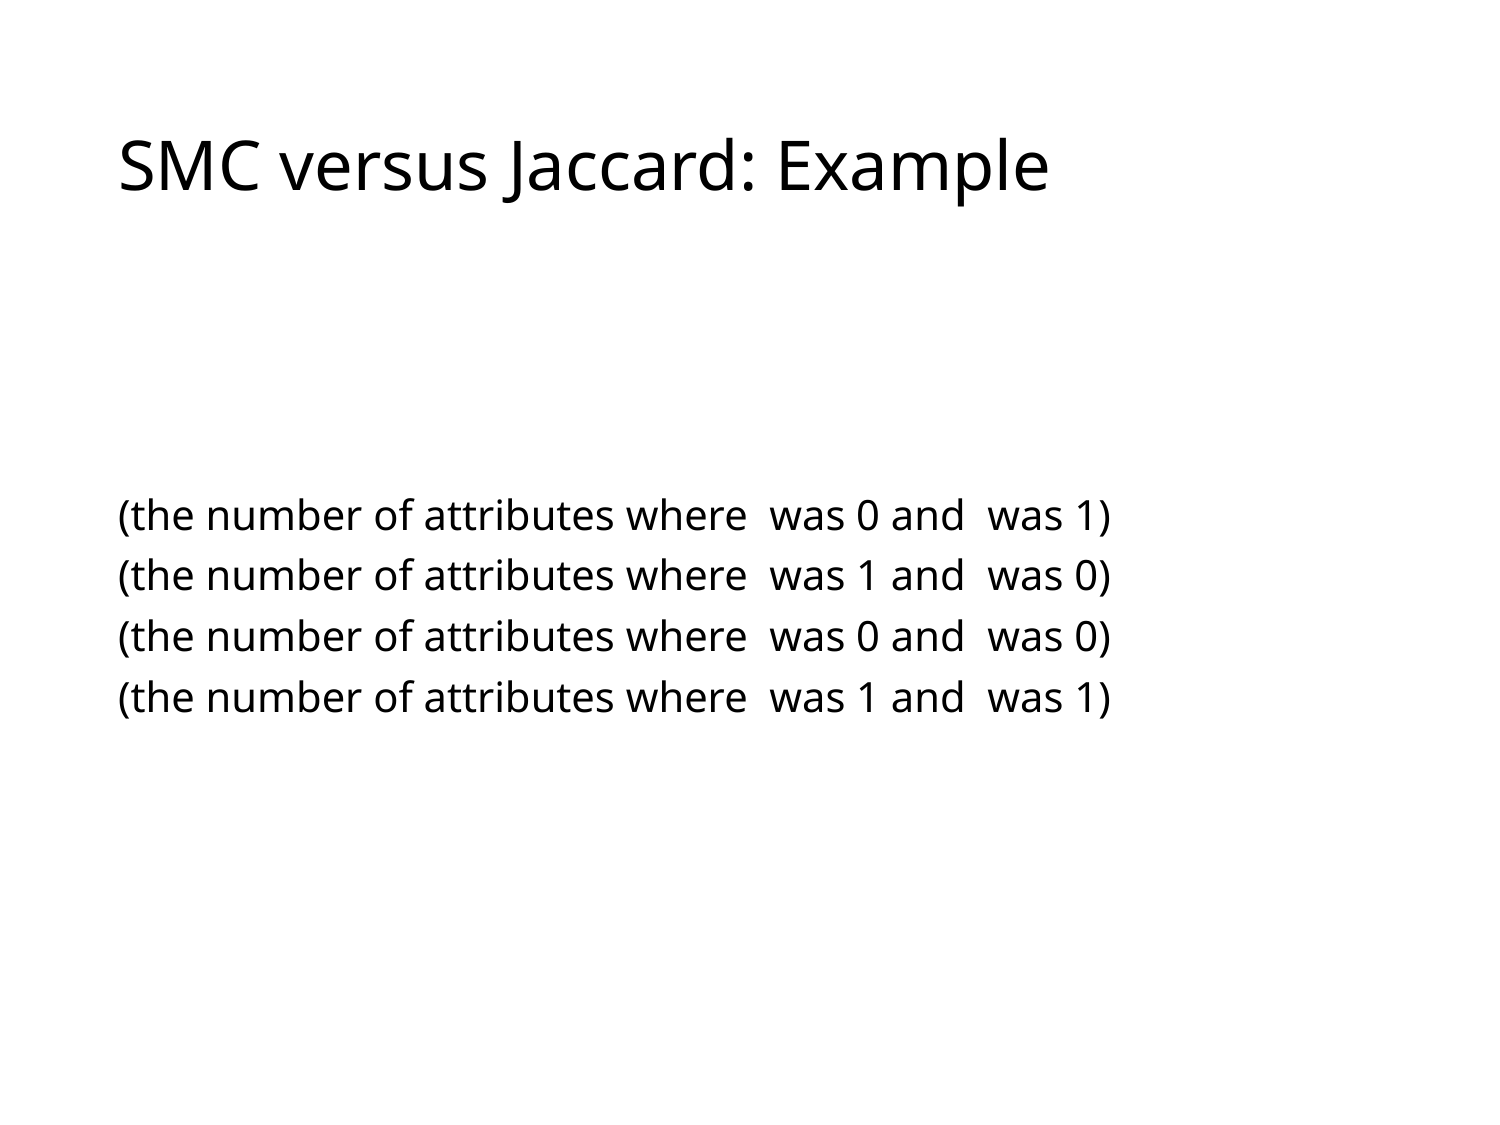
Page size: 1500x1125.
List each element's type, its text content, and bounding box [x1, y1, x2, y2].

title SMC versus Jaccard: Example [103, 59, 1397, 278]
